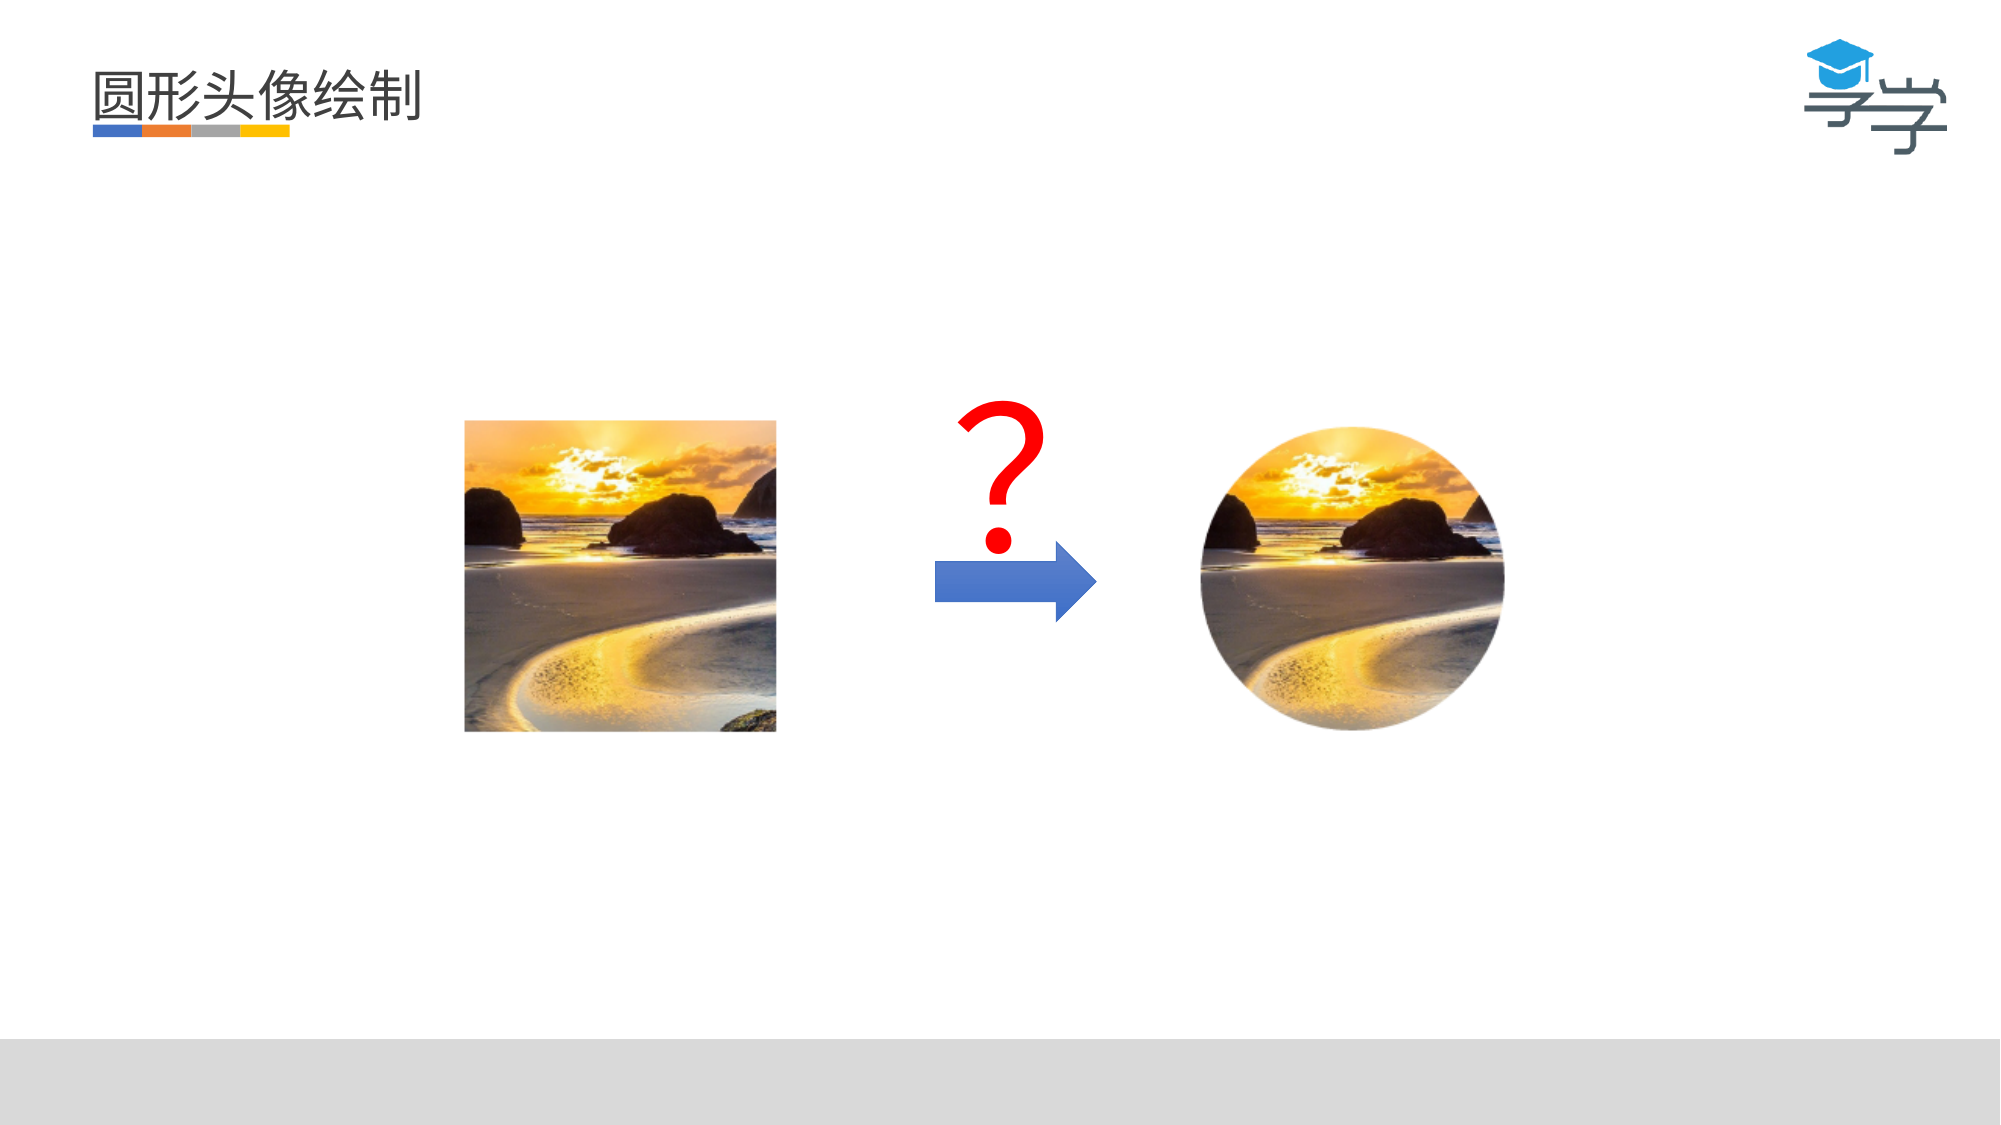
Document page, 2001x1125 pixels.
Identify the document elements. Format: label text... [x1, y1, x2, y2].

text_box 圆形头像绘制 [91, 60, 781, 128]
text_box ？ [936, 346, 1167, 602]
picture [1799, 20, 1952, 173]
picture [1197, 420, 1508, 735]
text_box [935, 561, 1077, 623]
picture [463, 420, 780, 735]
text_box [92, 124, 290, 138]
